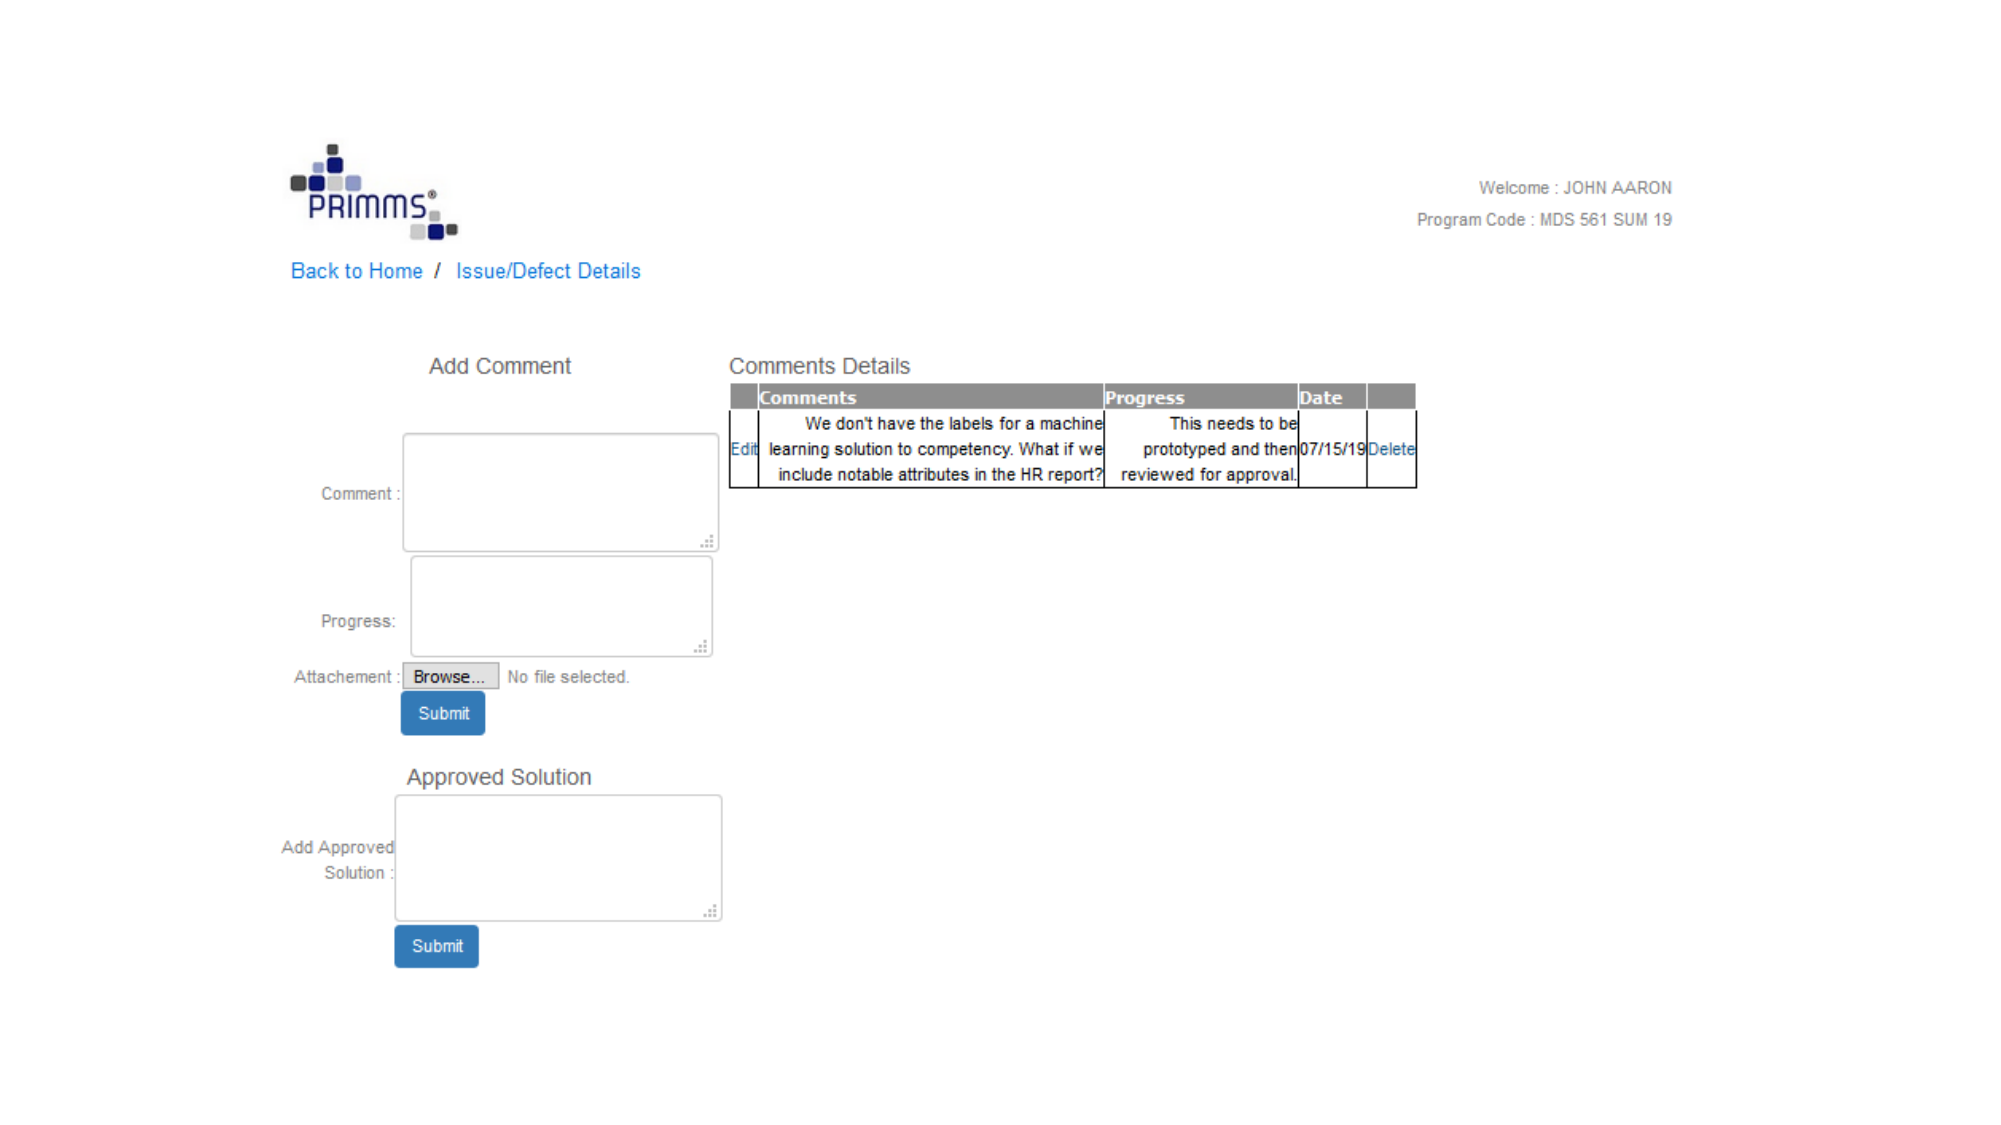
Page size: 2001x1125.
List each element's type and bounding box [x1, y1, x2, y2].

picture [202, 132, 1752, 1032]
